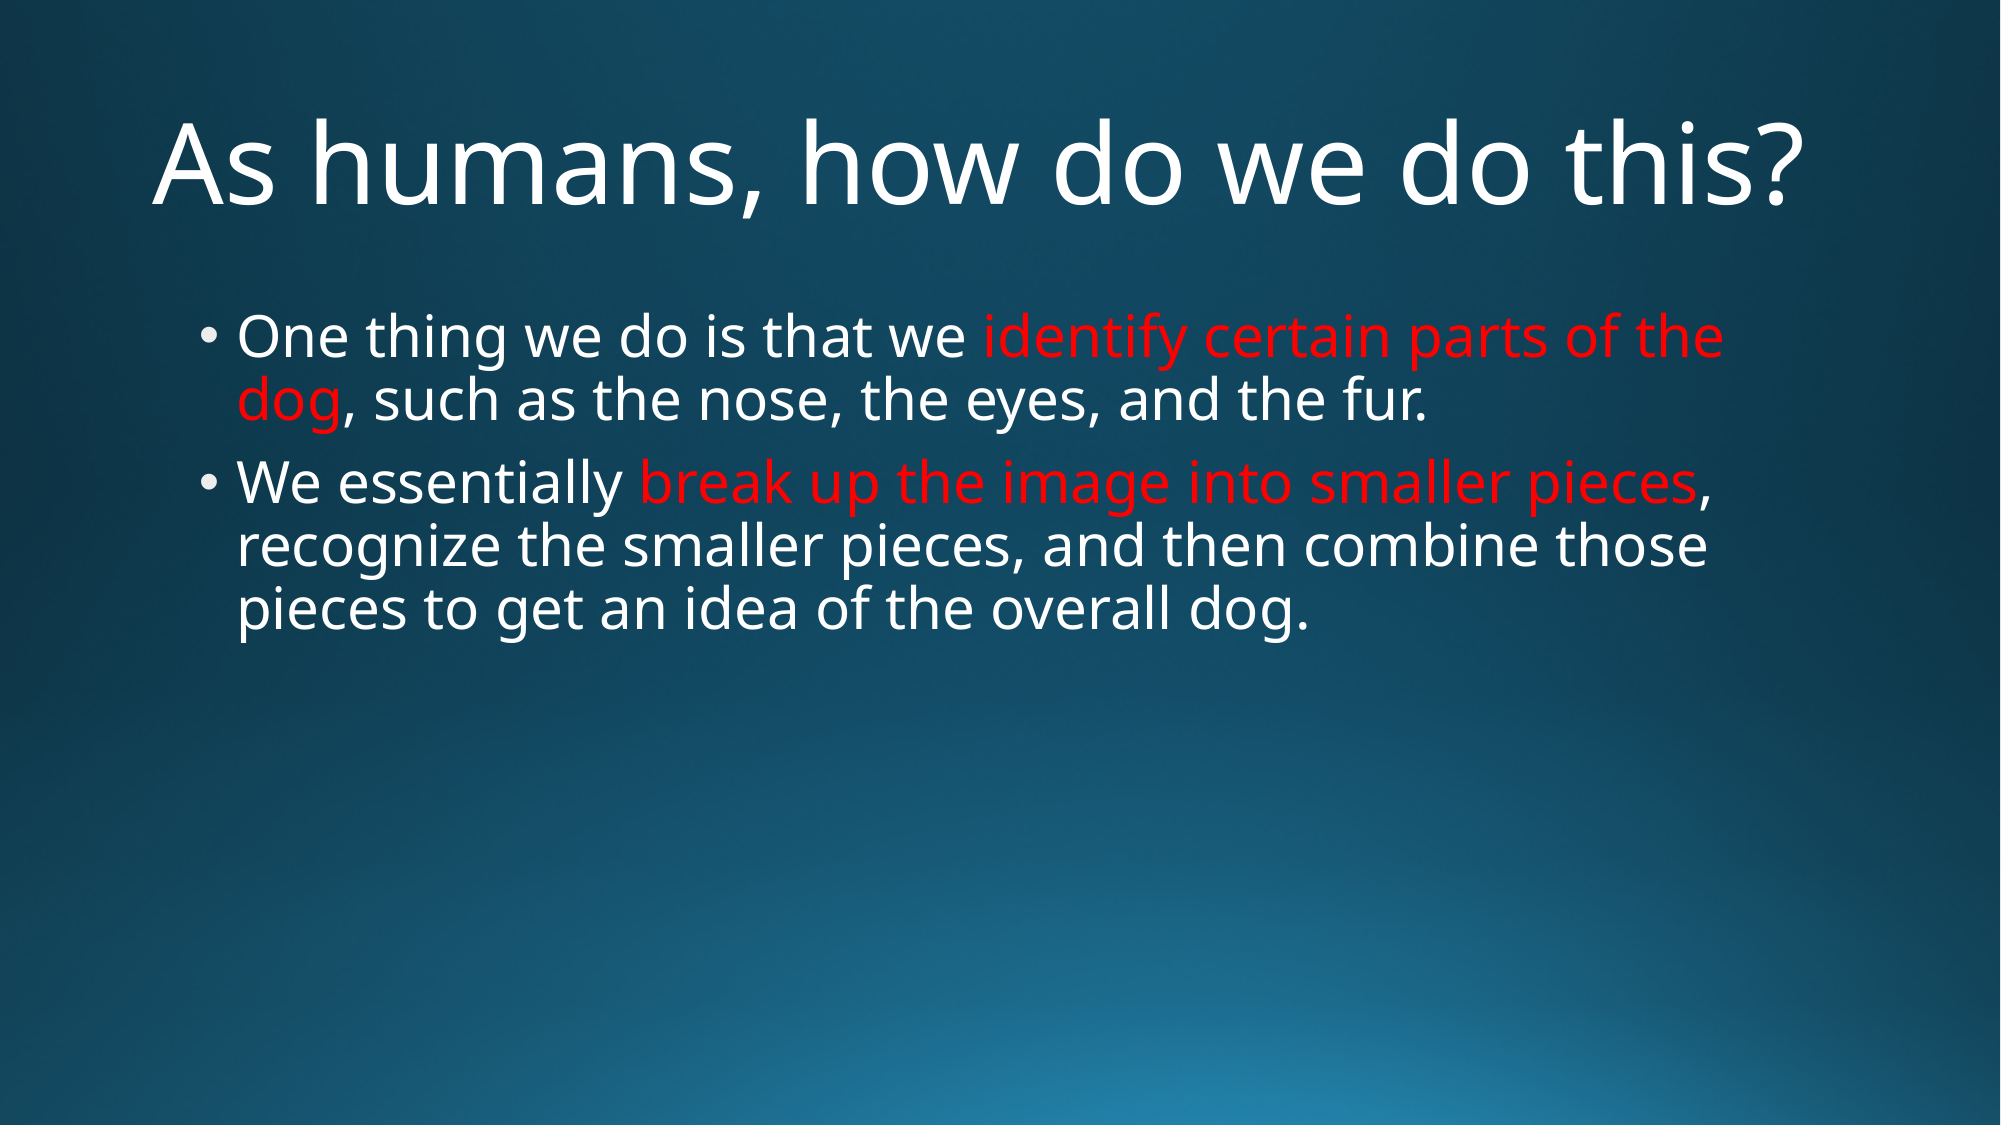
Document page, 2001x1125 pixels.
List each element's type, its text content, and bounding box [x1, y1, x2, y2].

title As humans, how do we do this? [137, 59, 1863, 278]
list One thing we do is that we identify certain parts of the dog, such as the nose, the eyes, and the fur. We essentially break up the image into smaller pieces, recognize the smaller pieces, and then combine those pieces to get an idea of the overall dog. [183, 299, 1863, 1014]
picture [0, 0, 2001, 1125]
